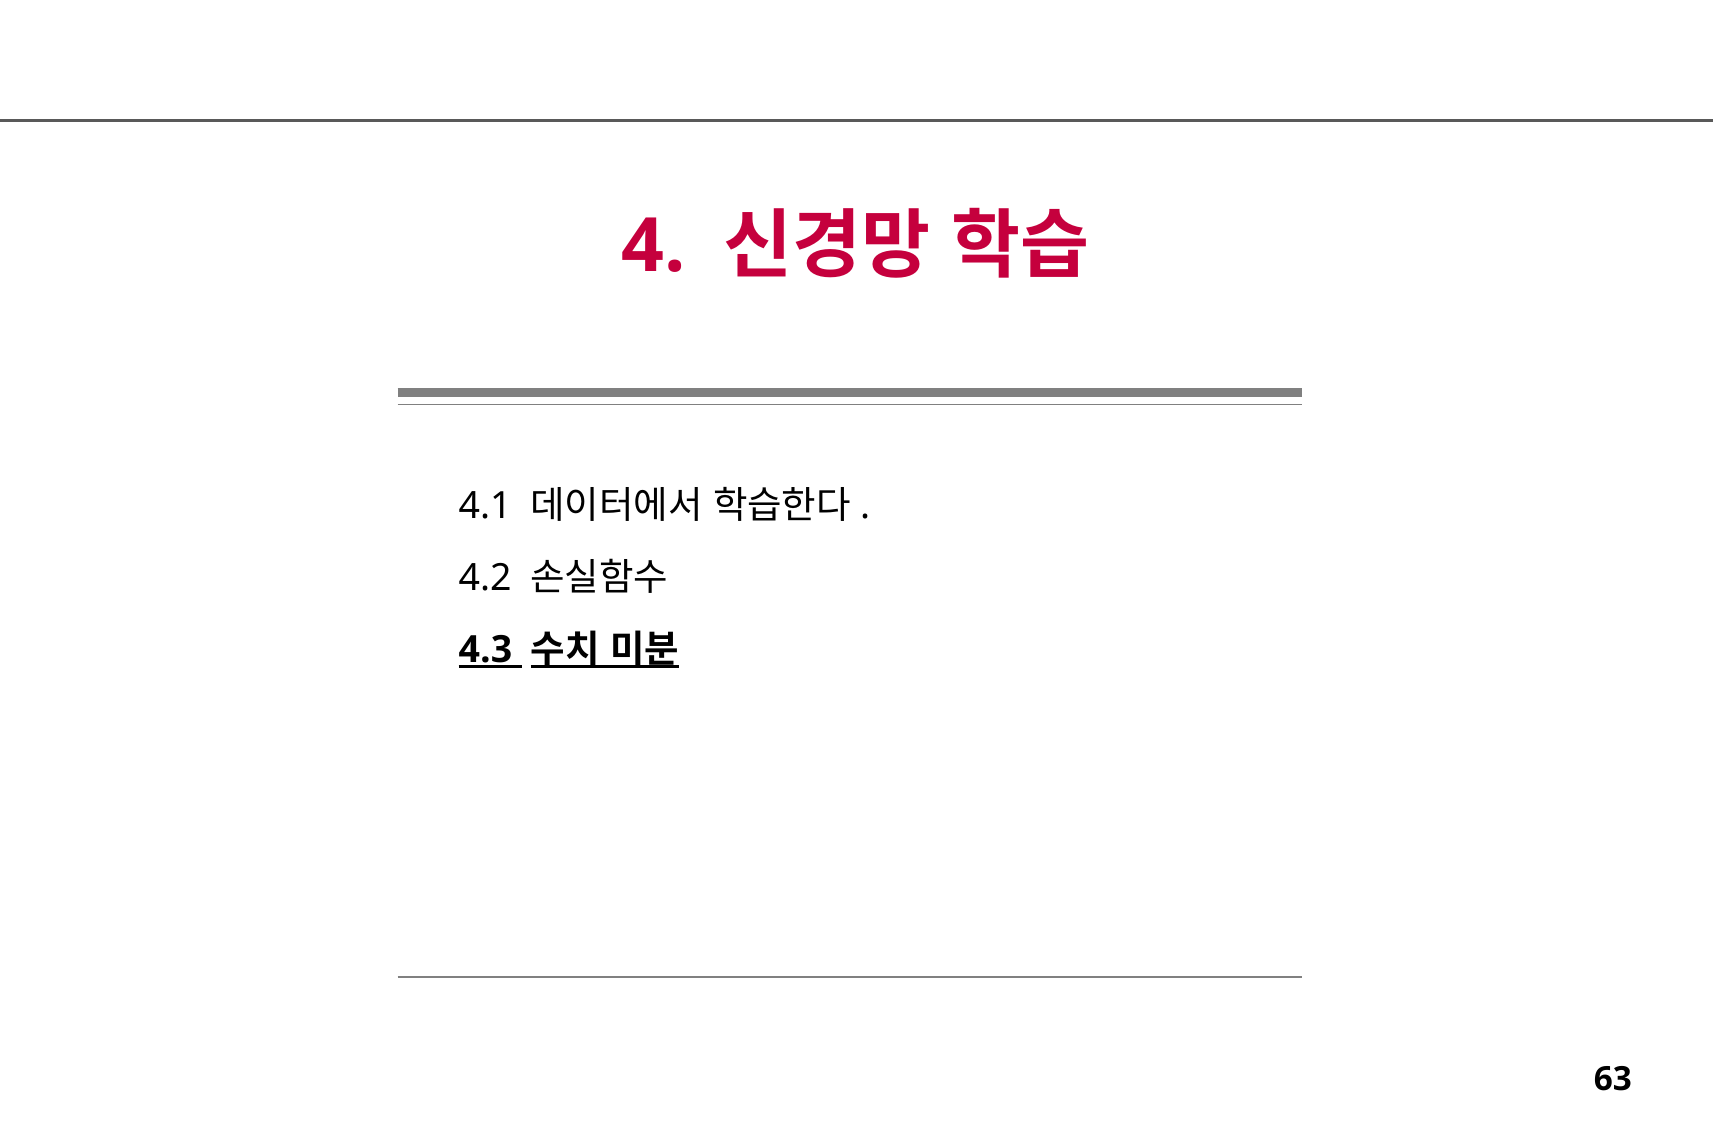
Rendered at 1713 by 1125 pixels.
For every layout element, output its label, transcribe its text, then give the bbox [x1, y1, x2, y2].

text_box 4. 신경망 학습 [289, 183, 1422, 299]
text_box 4.1 데이터에서 학습한다. 4.2 손실함수 4.3 수치 미분 [443, 451, 1299, 677]
